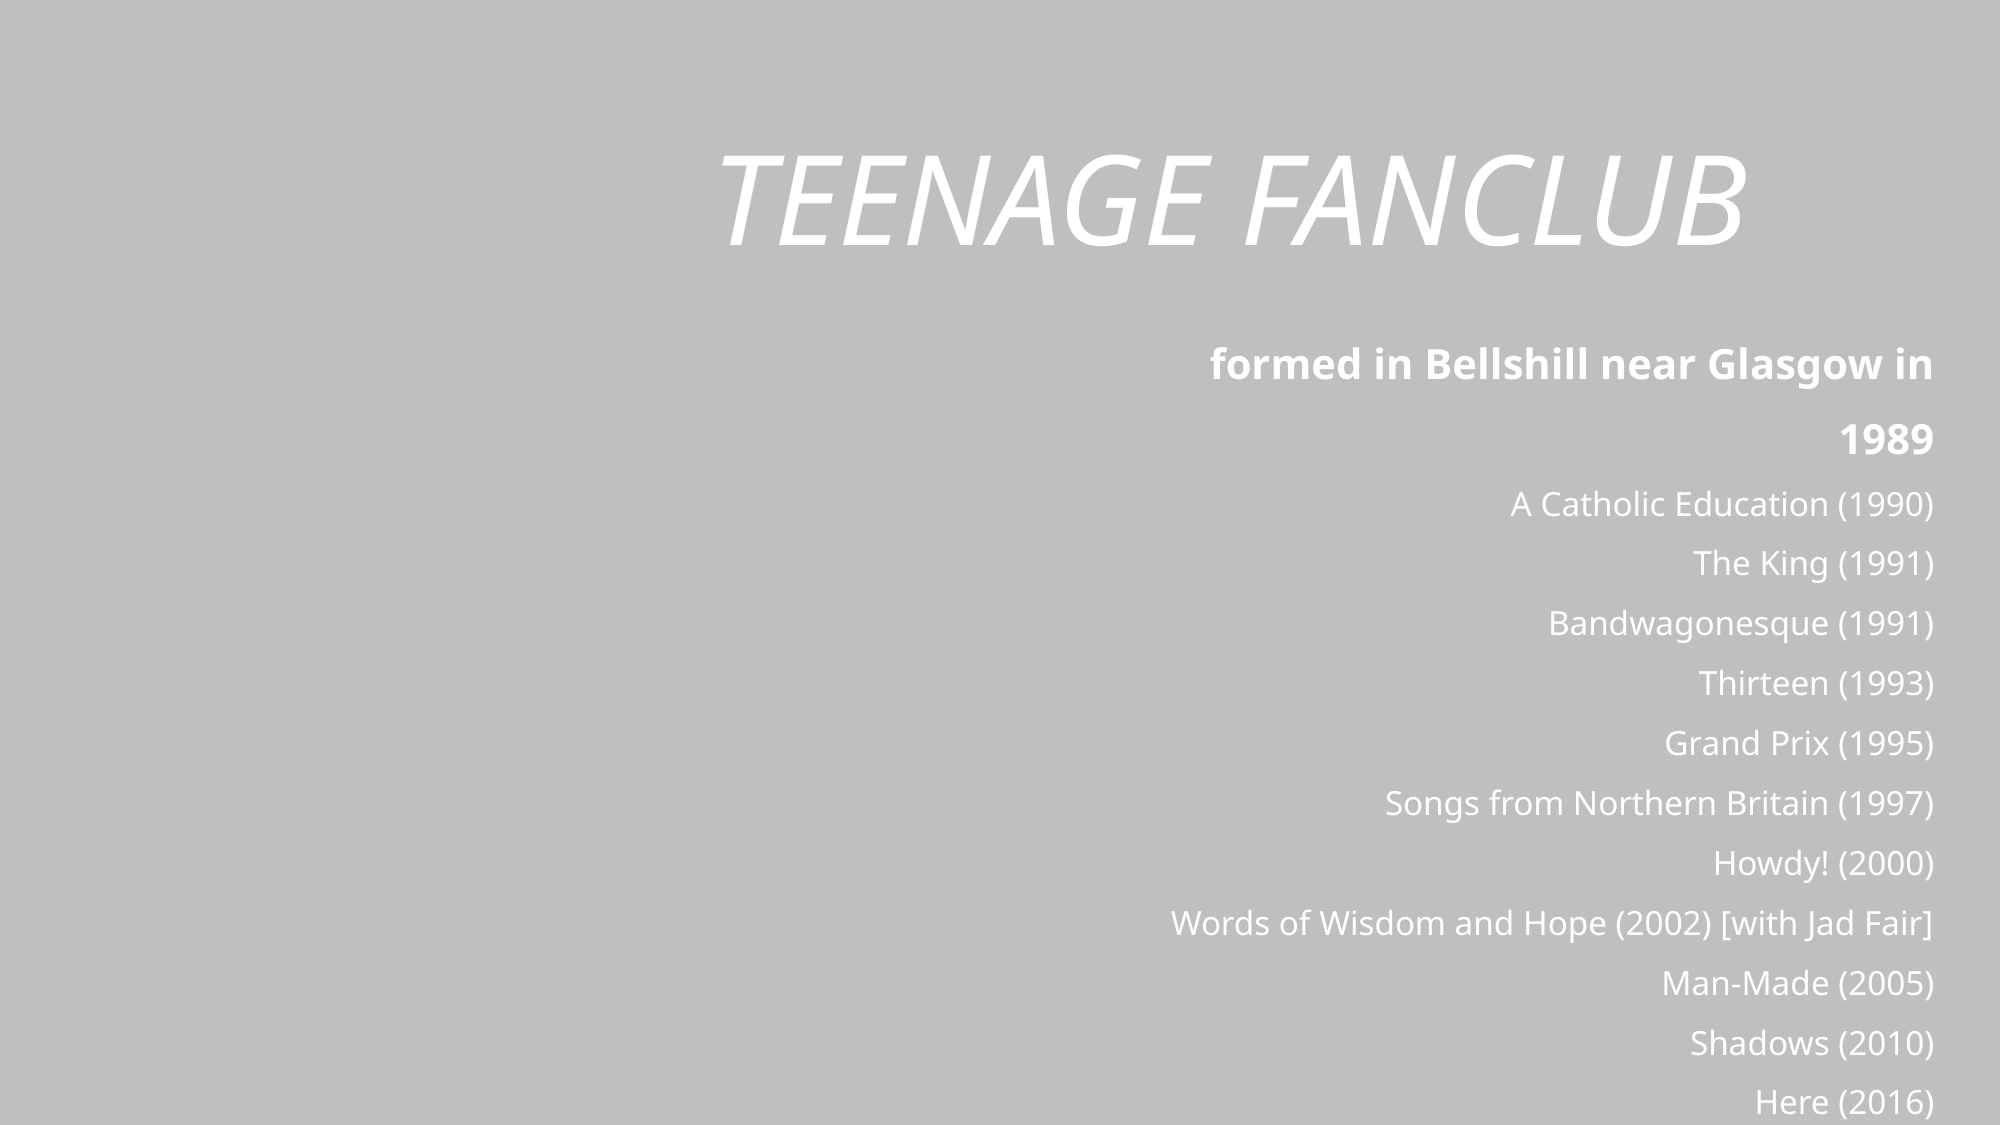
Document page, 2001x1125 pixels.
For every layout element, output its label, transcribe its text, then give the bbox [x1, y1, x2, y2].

text_box TEENAGE FANCLUB [696, 112, 1950, 278]
text_box formed in Bellshill near Glasgow in 1989 A Catholic Education (1990) The King (1991) Bandwagonesque (1991) Thirteen (1993) Grand Prix (1995) Songs from Northern Britain (1997) Howdy! (2000) Words of Wisdom and Hope (2002) [with Jad Fair] Man-Made (2005) Shadows (2010) Here (2016) Endless Arcade (2021) [1153, 305, 1950, 1125]
